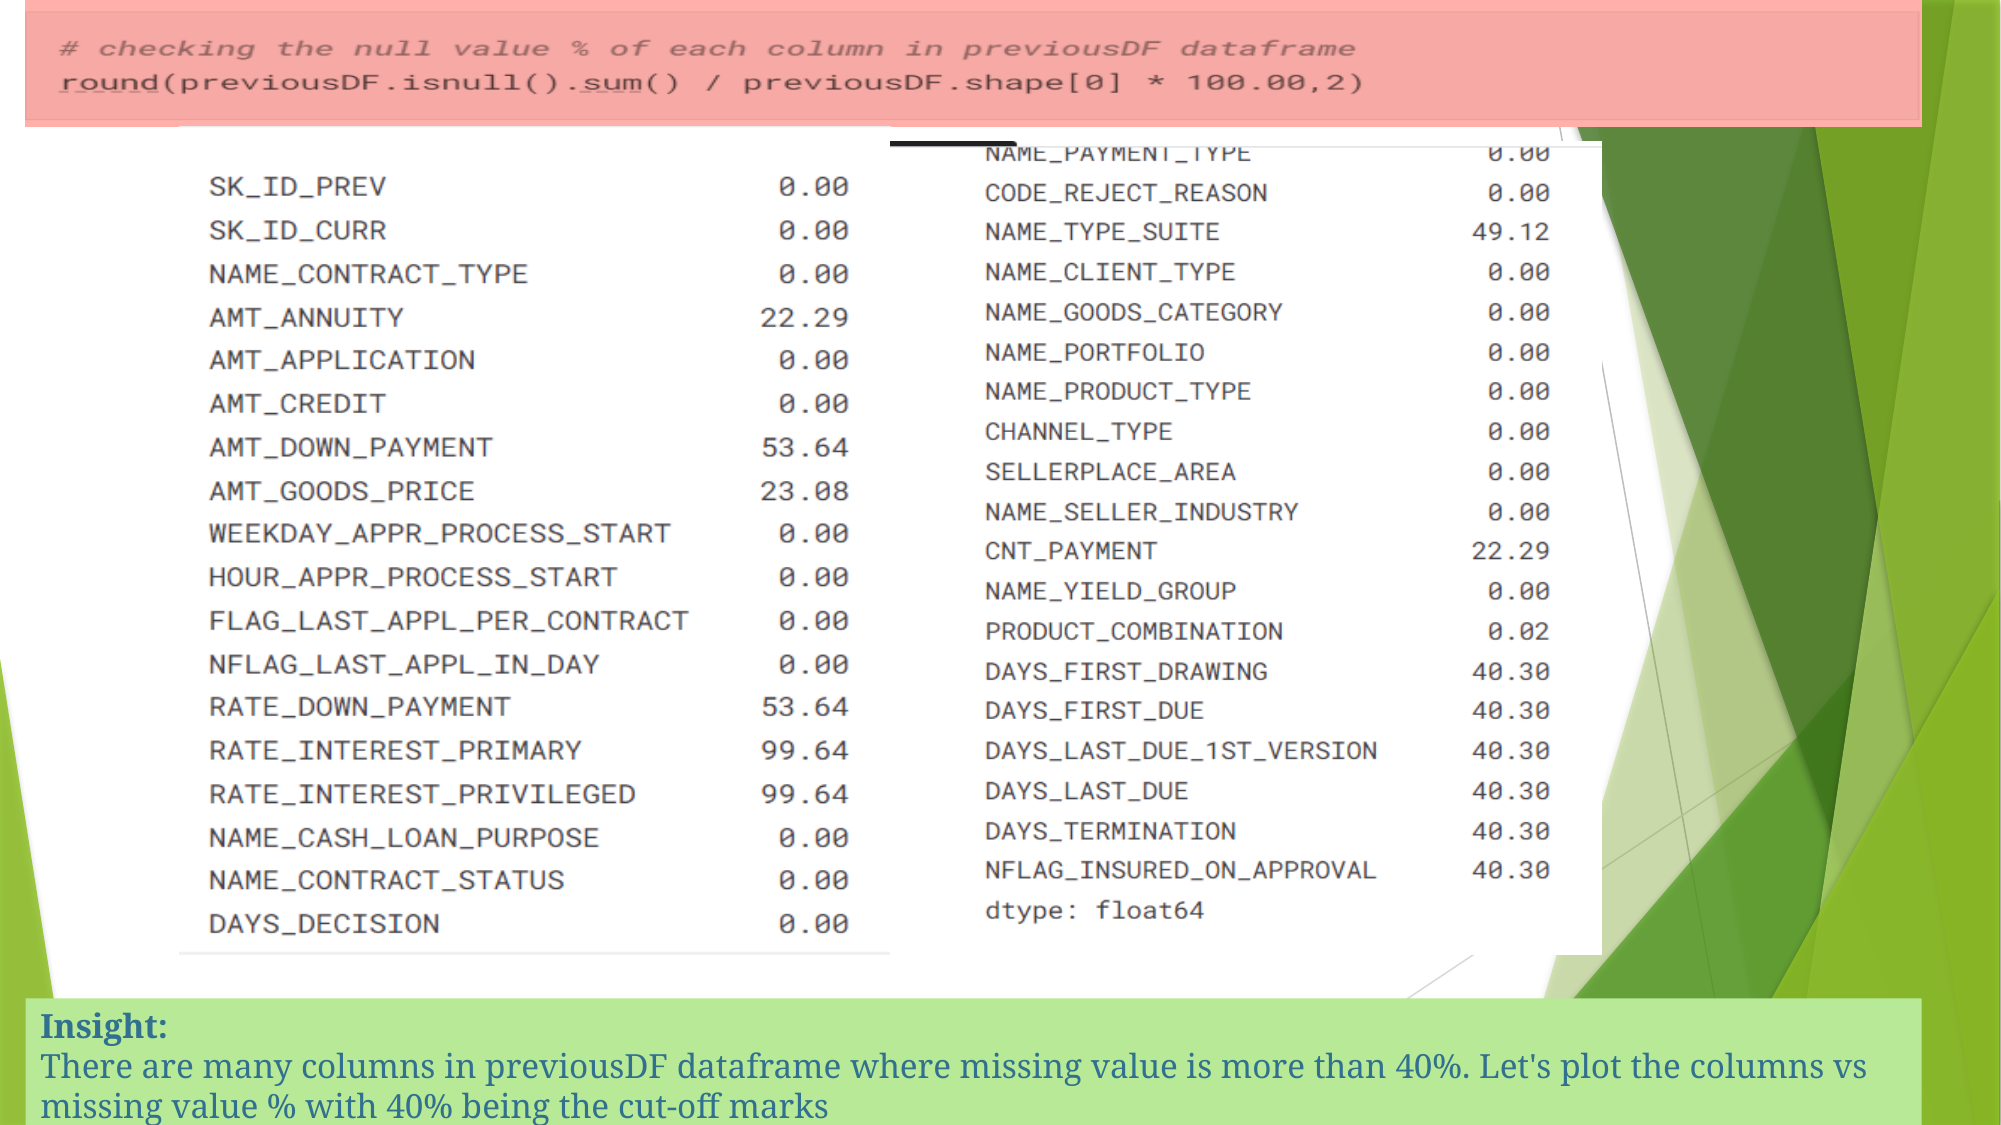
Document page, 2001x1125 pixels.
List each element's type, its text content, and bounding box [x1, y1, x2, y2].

text_box Insight: There are many columns in previousDF dataframe where missing value is more than 40%. Let's plot the columns vs missing value % with 40% being the cut-off marks [25, 998, 1922, 1125]
picture [25, 0, 1923, 956]
